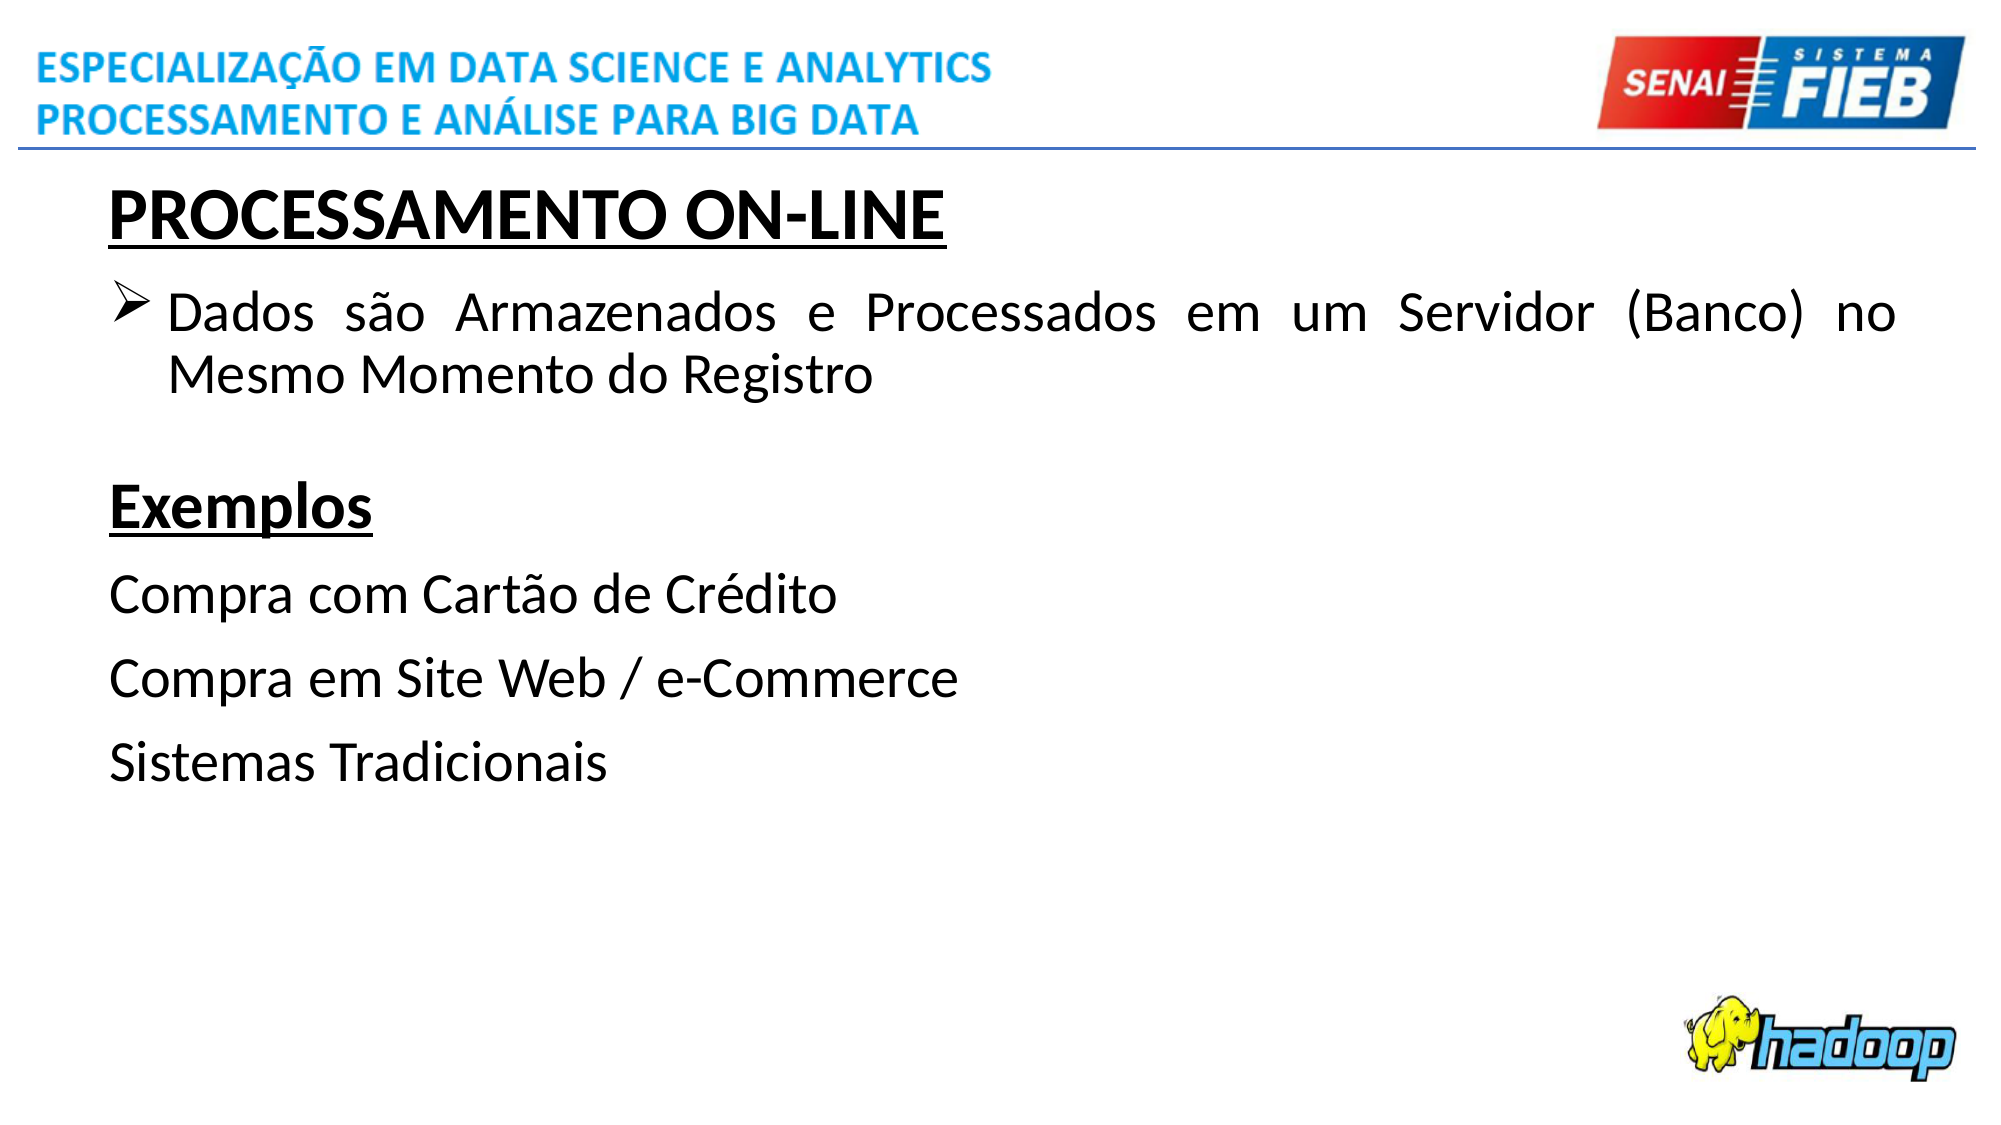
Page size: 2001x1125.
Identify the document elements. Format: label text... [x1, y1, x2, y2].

picture [32, 95, 922, 143]
picture [1587, 13, 1976, 145]
text_box Dados são Armazenados e Processados em um Servidor (Banco) no Mesmo Momento do Registro Exemplos Compra com Cartão de Crédito Compra em Site Web / e-Commerce Sistemas Tradicionais [94, 273, 1914, 977]
picture [32, 46, 995, 89]
text_box PROCESSAMENTO ON-LINE [93, 157, 1387, 263]
picture [1680, 990, 1961, 1086]
